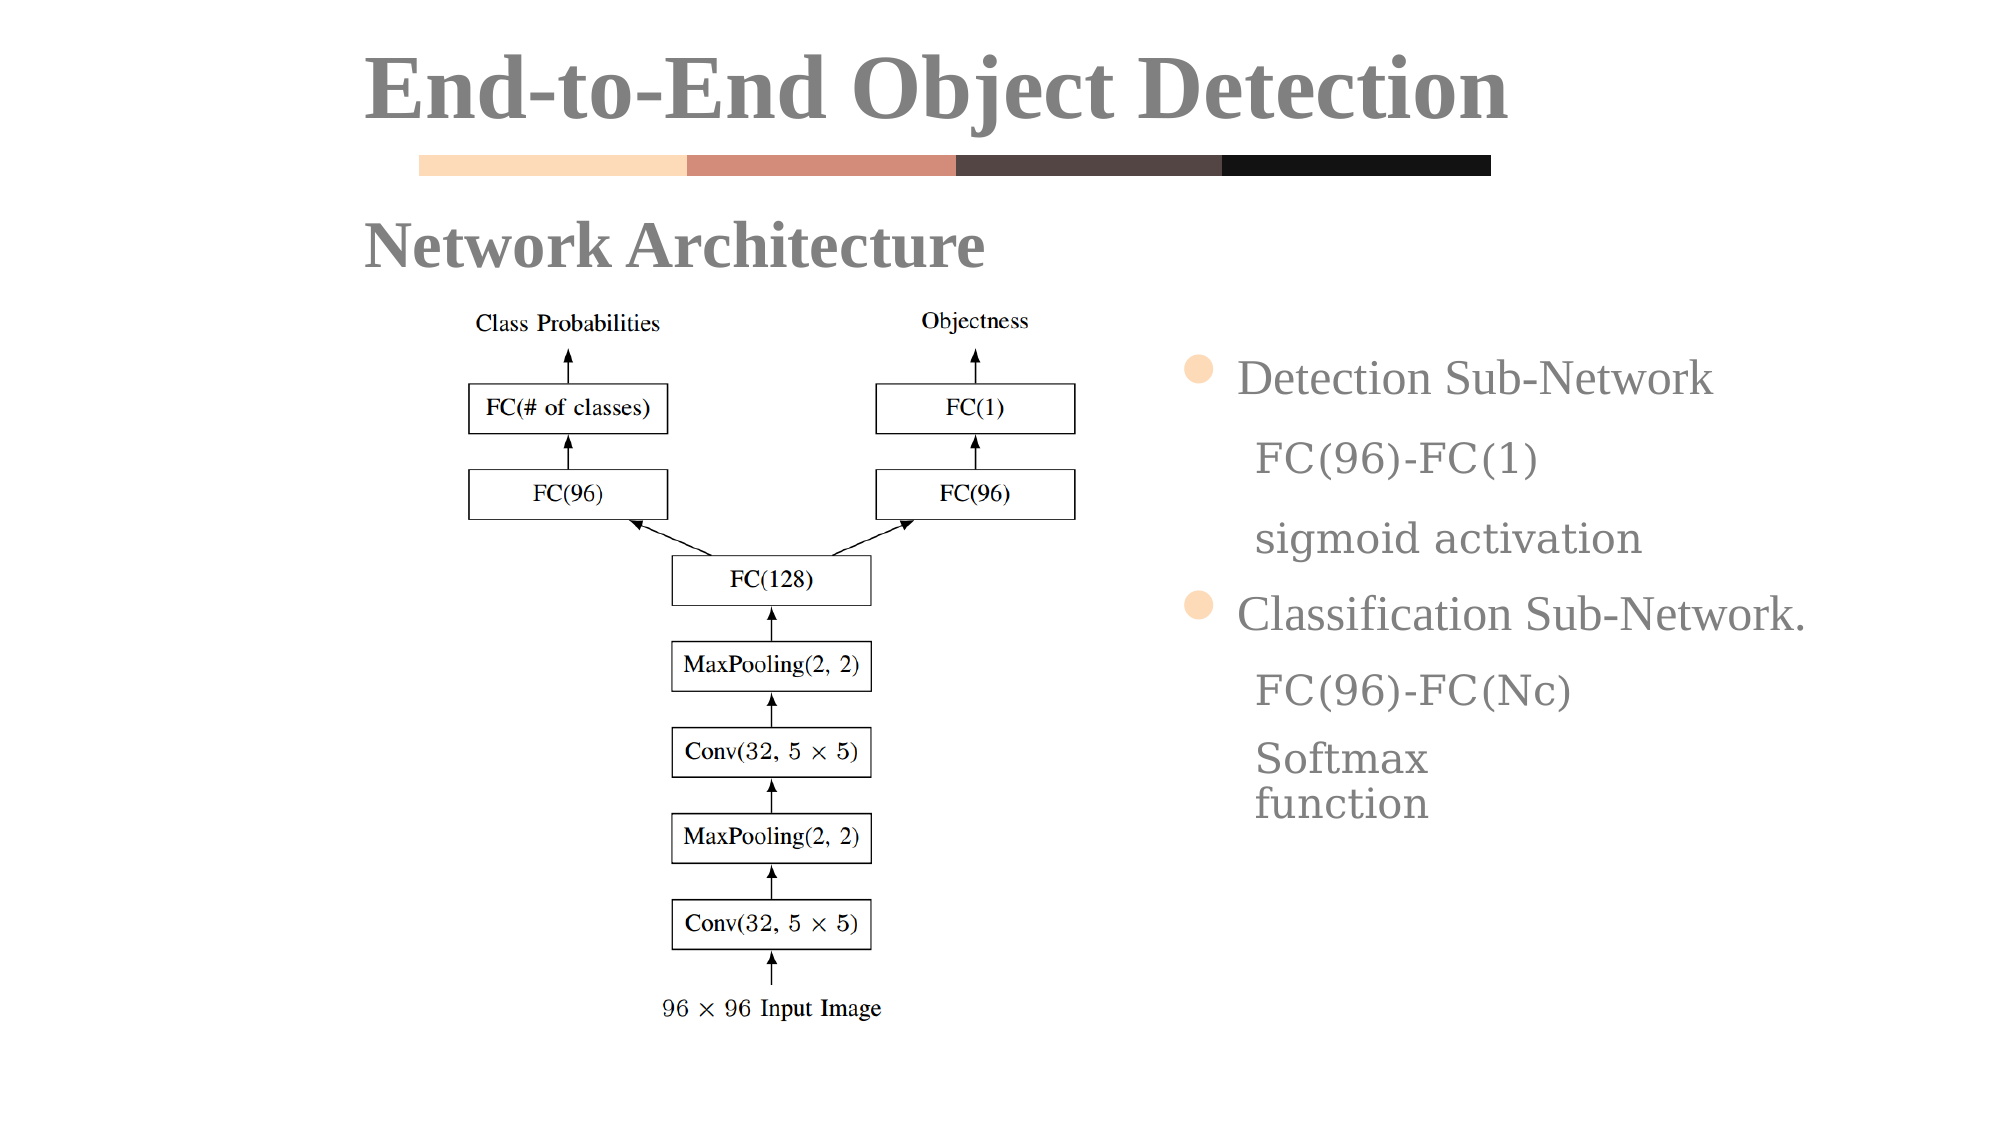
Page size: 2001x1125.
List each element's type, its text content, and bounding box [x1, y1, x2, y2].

text_box FC(96)-FC(1) [1239, 430, 1918, 490]
text_box sigmoid activation [1239, 510, 1918, 569]
text_box FC(96)-FC(Nc) [1239, 661, 1865, 731]
picture [465, 299, 1077, 1025]
text_box Classification Sub-Network. [1166, 580, 1837, 651]
text_box Softmax function [1239, 730, 1594, 788]
text_box End-to-End Object Detection [349, 31, 1526, 125]
text_box Detection Sub-Network [1165, 344, 1771, 410]
text_box Network Architecture [349, 202, 1080, 289]
